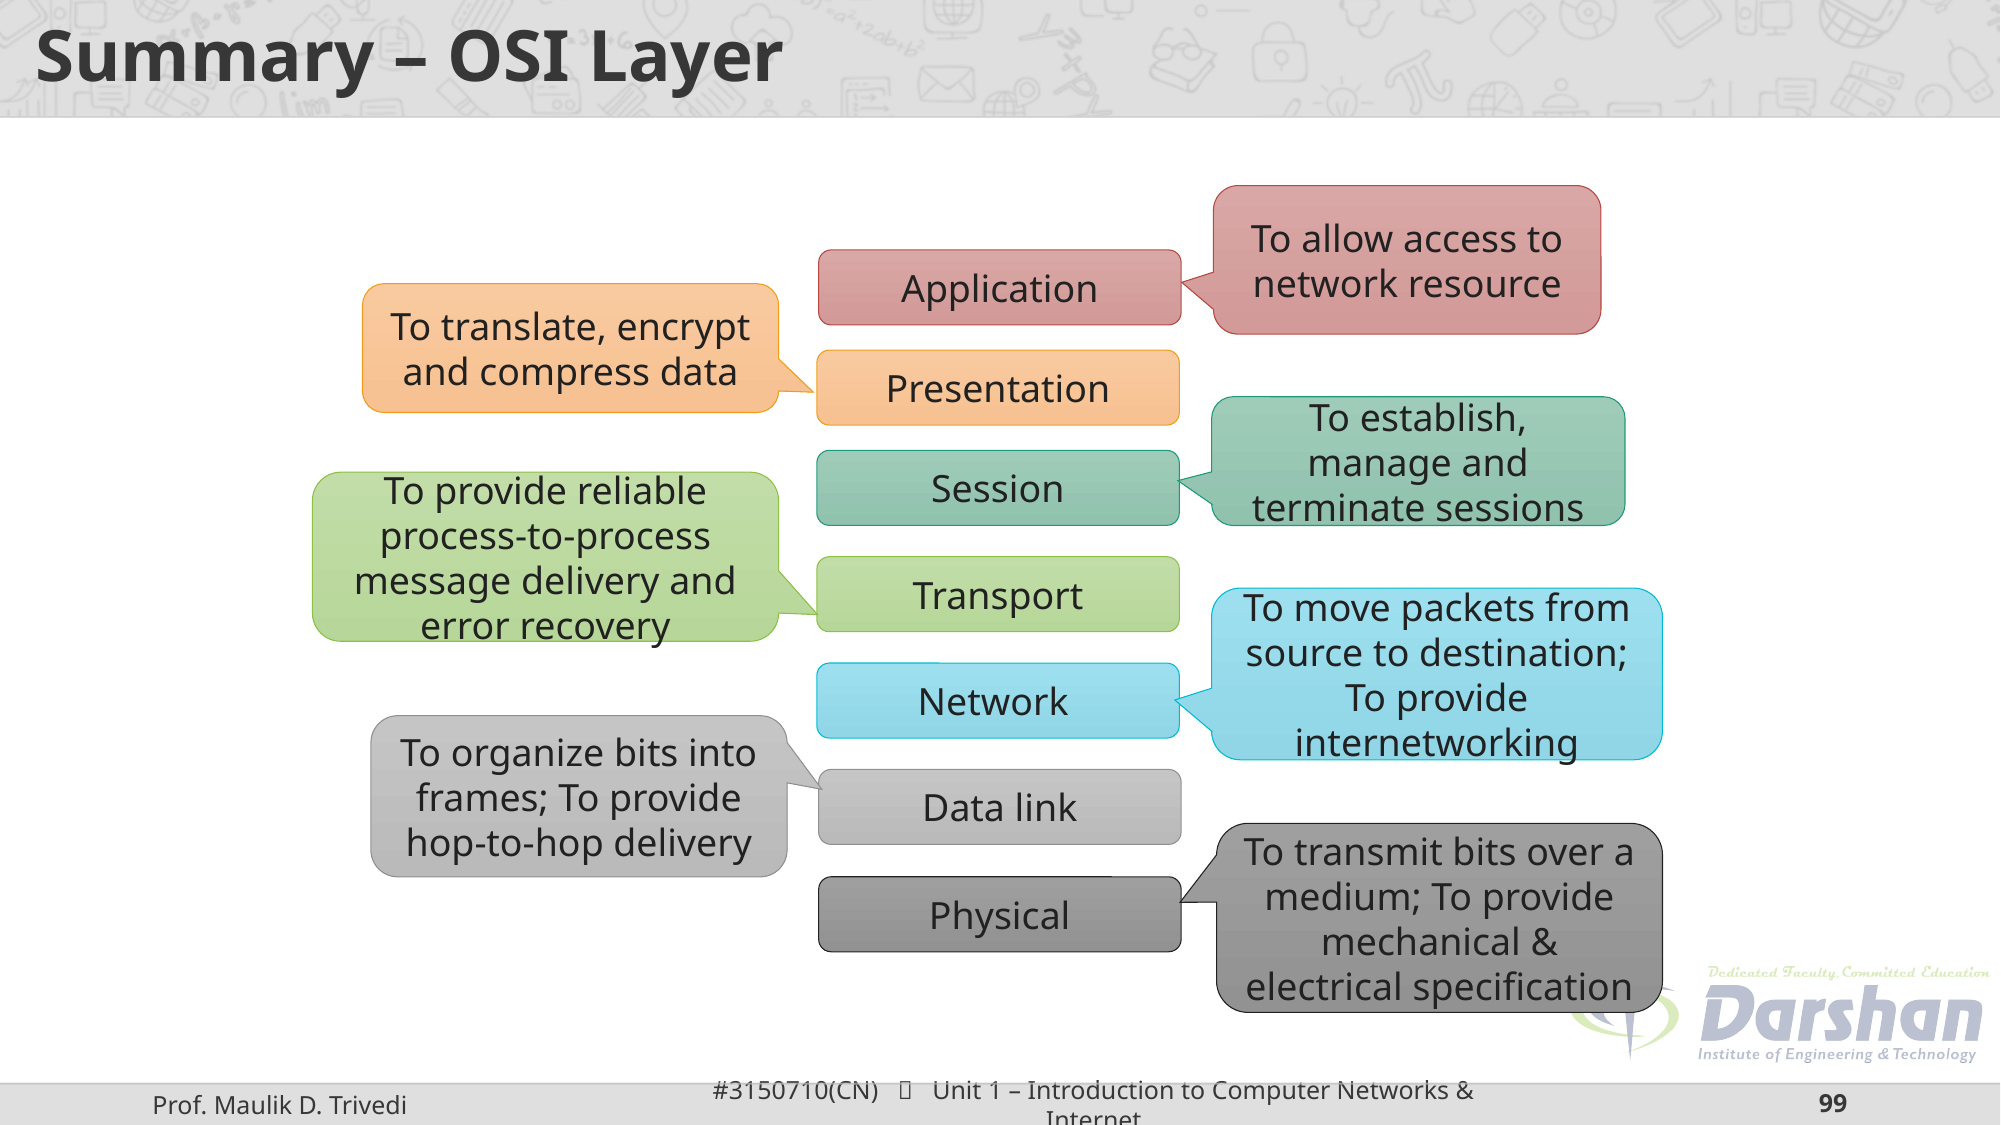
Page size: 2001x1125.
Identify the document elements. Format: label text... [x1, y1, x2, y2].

text_box To provide reliable process-to-process message delivery and error recovery [311, 471, 819, 642]
text_box Session [816, 449, 1180, 526]
text_box Application [818, 249, 1182, 326]
text_box To allow access to network resource [1180, 185, 1602, 335]
text_box To transmit bits over a medium; To provide mechanical & electrical specification [1179, 822, 1664, 1013]
text_box To organize bits into frames; To provide hop-to-hop delivery [370, 715, 824, 878]
text_box Data link [818, 768, 1182, 845]
text_box To establish, manage and terminate sessions [1176, 396, 1626, 527]
text_box Physical [818, 876, 1182, 953]
text_box To translate, encrypt and compress data [361, 283, 815, 414]
text_box Network [816, 662, 1180, 739]
text_box To move packets from source to destination; To provide internetworking [1173, 587, 1663, 761]
title Summary – OSI Layer [0, 0, 2000, 117]
text_box Presentation [816, 349, 1180, 426]
text_box Transport [816, 556, 1180, 633]
